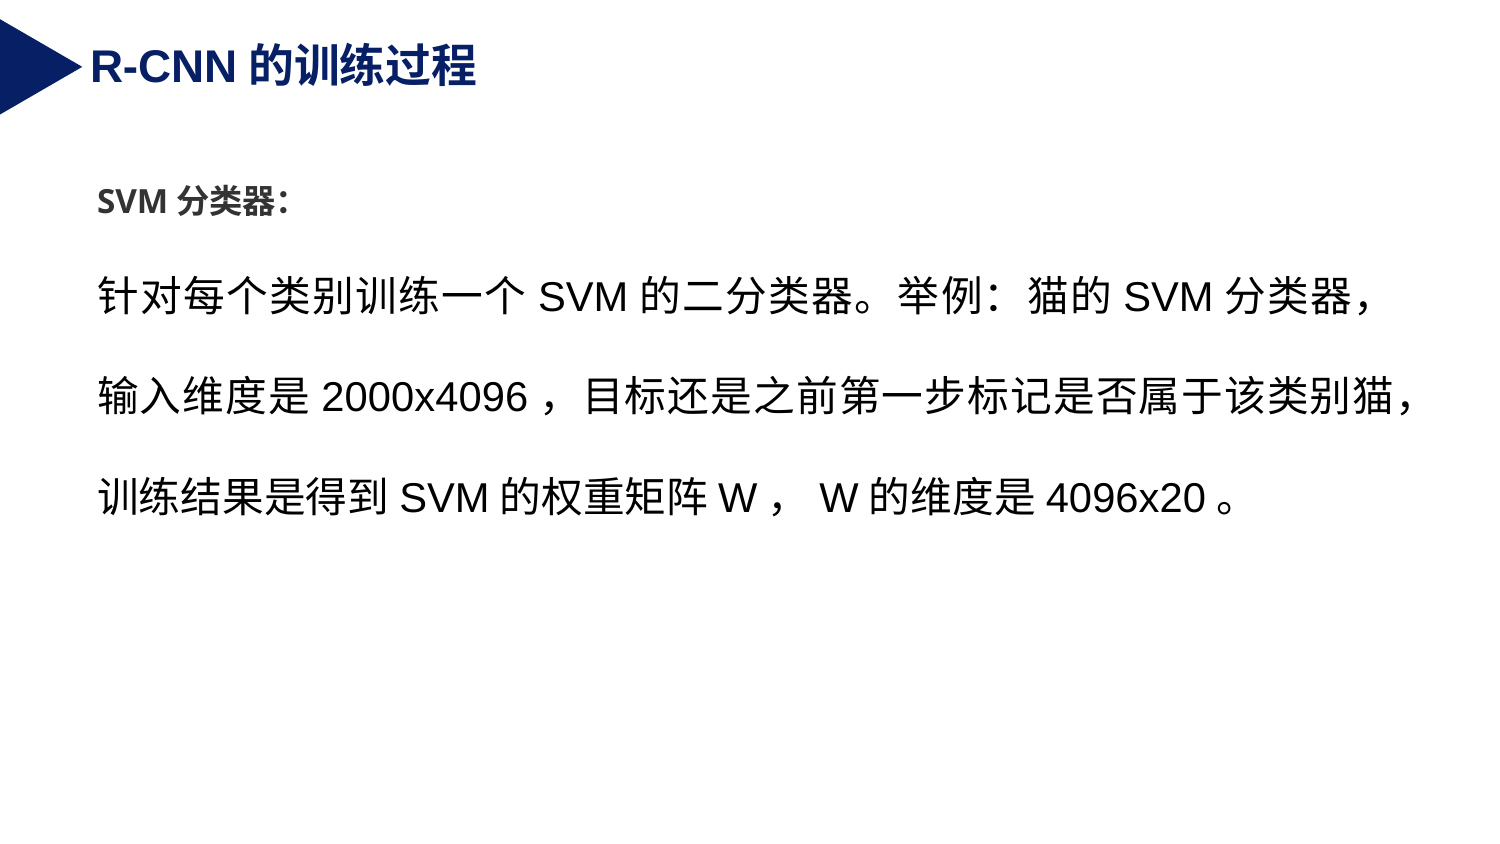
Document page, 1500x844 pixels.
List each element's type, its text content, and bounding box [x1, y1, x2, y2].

text_box SVM分类器： 针对每个类别训练一个SVM的二分类器。举例：猫的SVM分类器，输入维度是2000x4096，目标还是之前第一步标记是否属于该类别猫，训练结果是得到SVM的权重矩阵W，W的维度是4096x20。 [82, 132, 1411, 528]
text_box R-CNN的训练过程 [75, 29, 492, 100]
text_box [0, 19, 83, 115]
